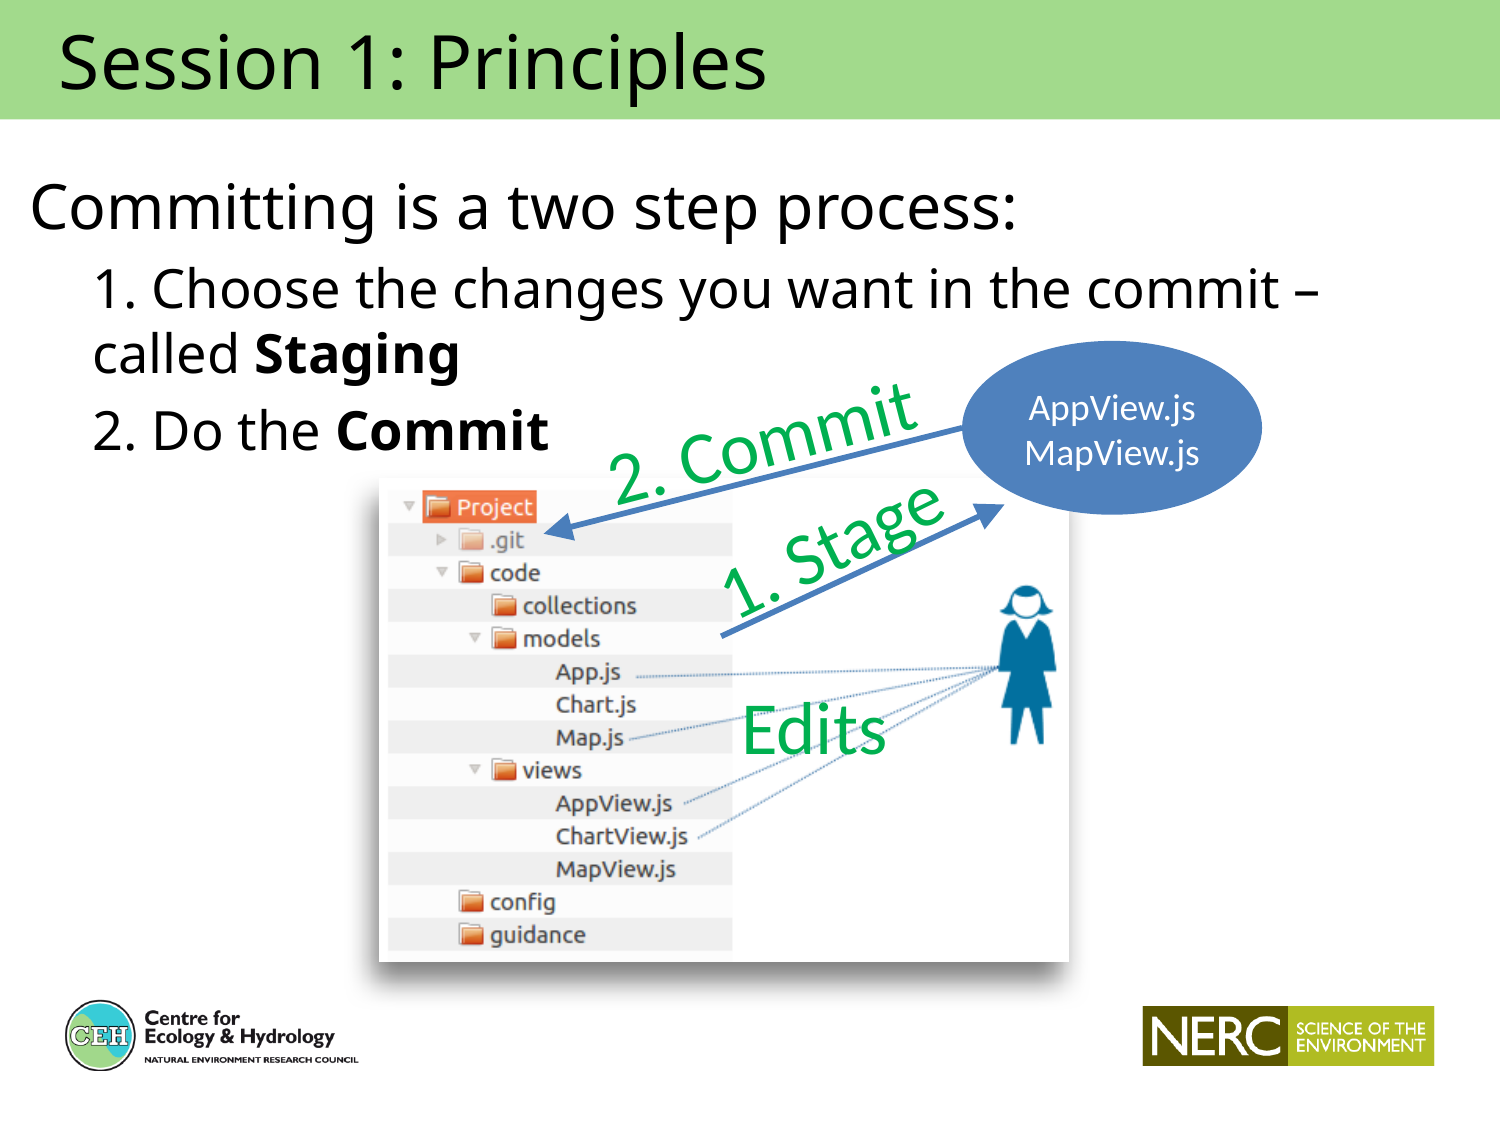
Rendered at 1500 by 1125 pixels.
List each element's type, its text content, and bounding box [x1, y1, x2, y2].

list Committing is a two step process: 1. Choose the changes you want in the commit – called Staging 2. Do the Commit [0, 119, 1500, 1125]
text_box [379, 340, 1263, 963]
list Session 1: Principles [0, 0, 1500, 119]
